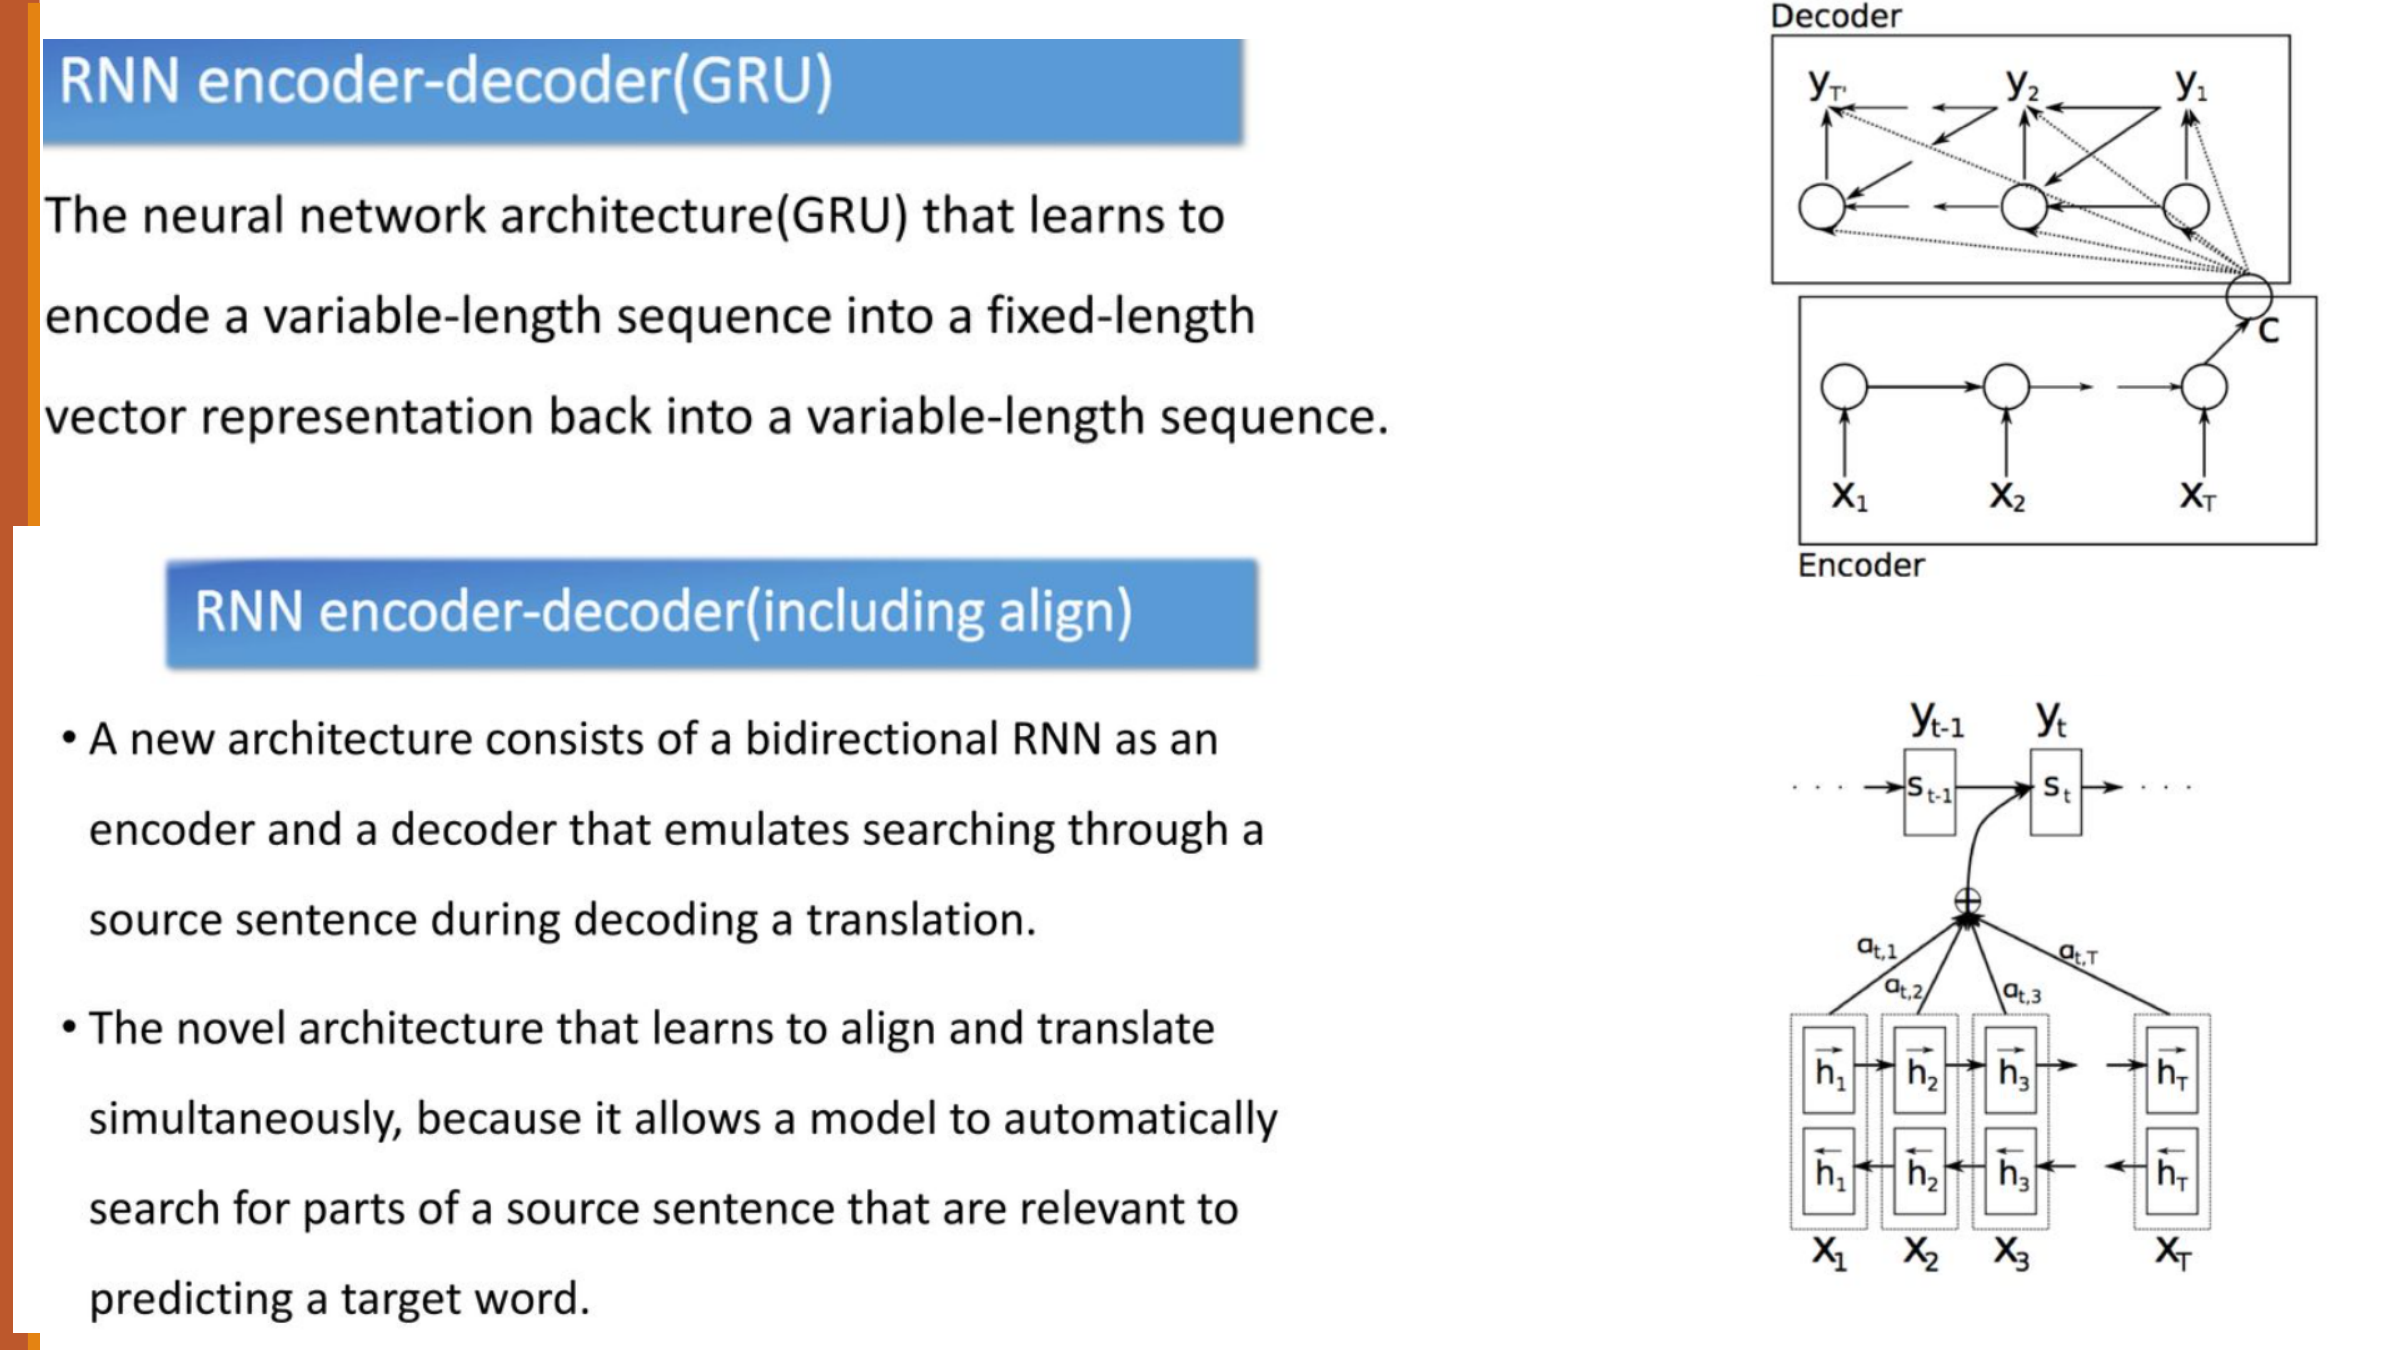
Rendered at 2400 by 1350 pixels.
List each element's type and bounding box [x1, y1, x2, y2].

picture [1755, 0, 2335, 579]
picture [13, 526, 1404, 1334]
picture [42, 39, 1404, 459]
picture [1755, 674, 2265, 1306]
